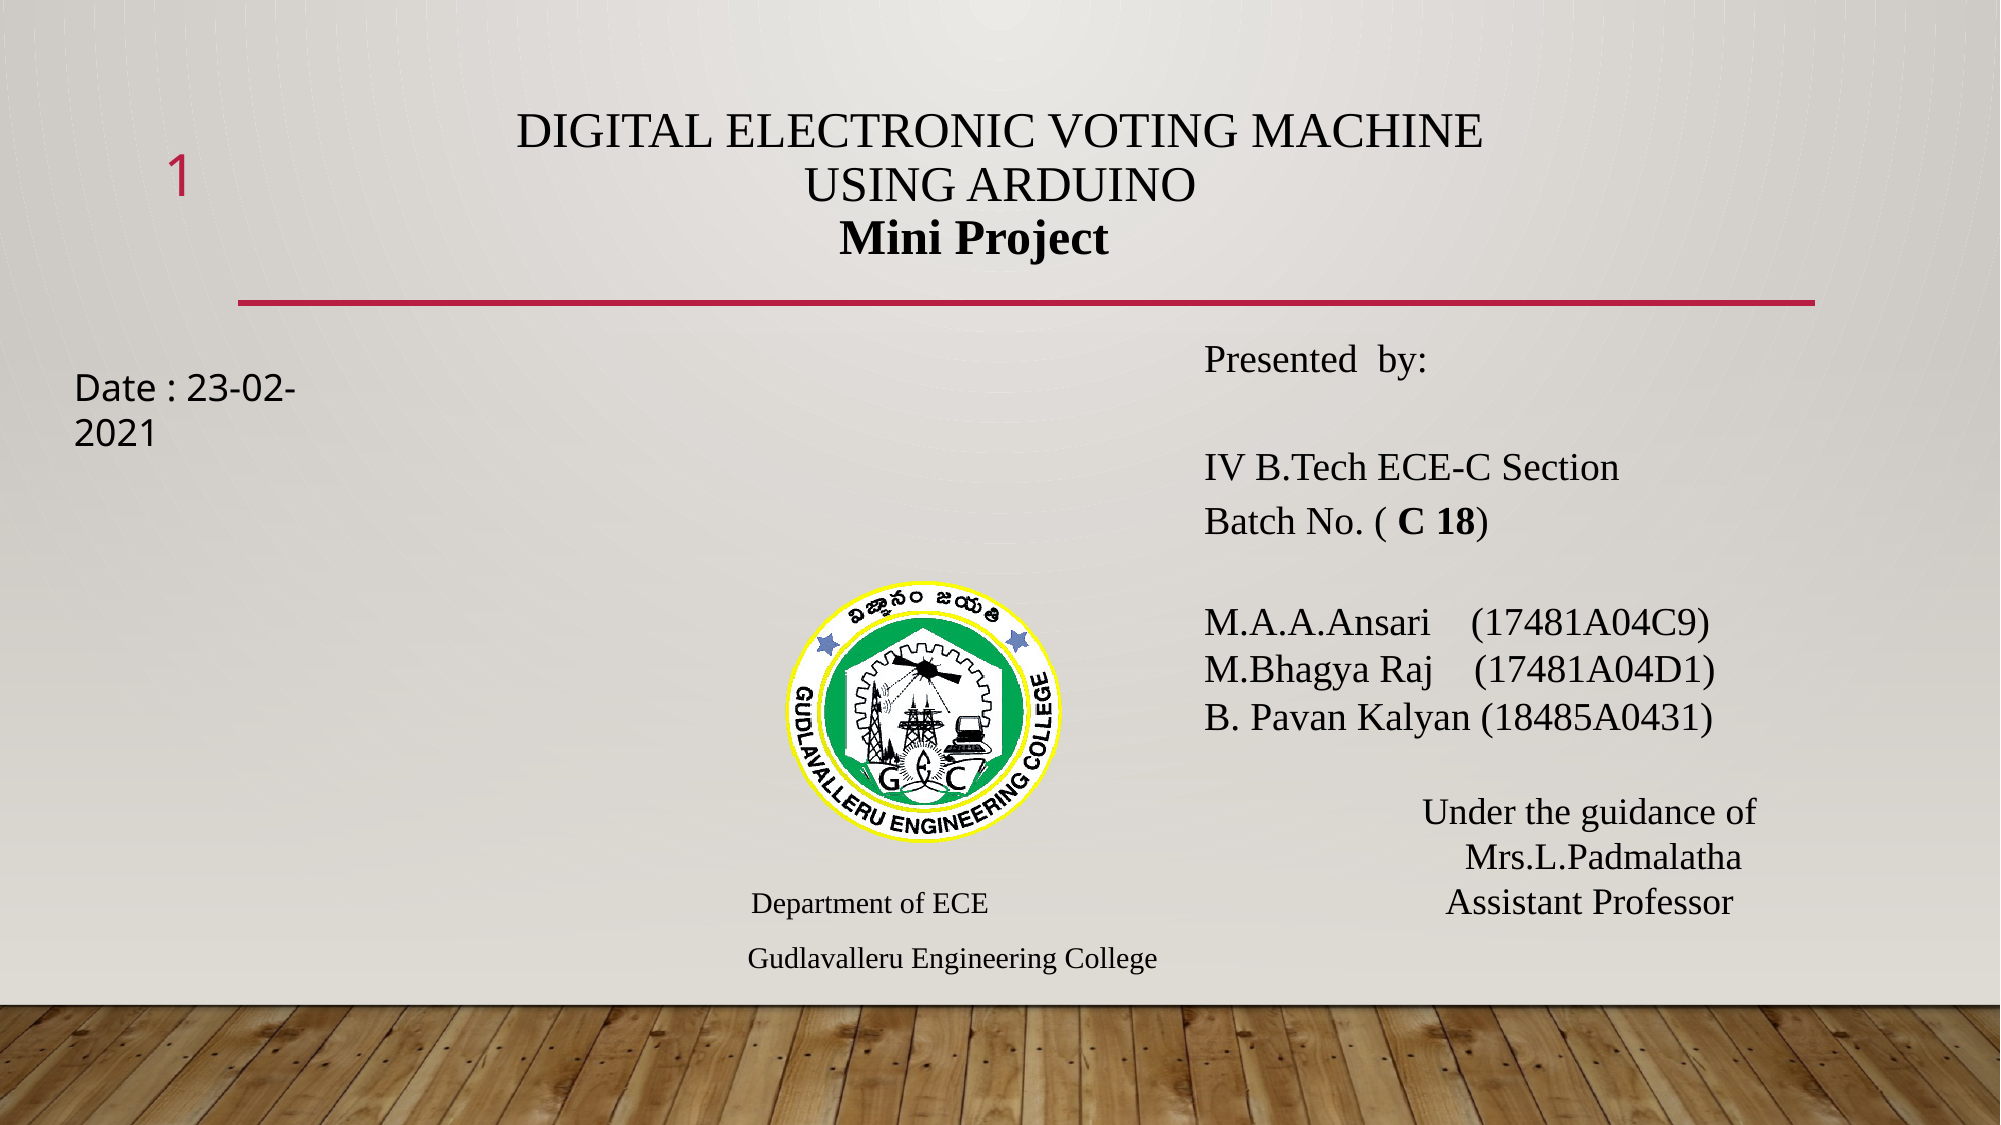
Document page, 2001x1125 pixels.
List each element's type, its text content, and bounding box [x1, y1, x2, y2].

text_box Under the guidance of Mrs.L.Padmalatha Assistant Professor [1342, 779, 1838, 930]
text_box Presented by: IV B.Tech ECE-C Section Batch No. ( C 18) M.A.A.Ansari (17481A04C9) M.Bhagya Raj (17481A04D1) B. Pavan Kalyan (18485A0431) [1189, 325, 1883, 749]
slide_number 1 [78, 131, 212, 214]
list Department of ECE Gudlavalleru Engineering College [343, 820, 1480, 985]
text_box Mini Project [265, 128, 1684, 293]
picture [0, 1005, 2000, 1125]
text_box Date : 23-02-2021 [58, 356, 380, 462]
title Digital Electronic voting machine using Arduino [488, 96, 1511, 128]
picture [777, 573, 1071, 848]
